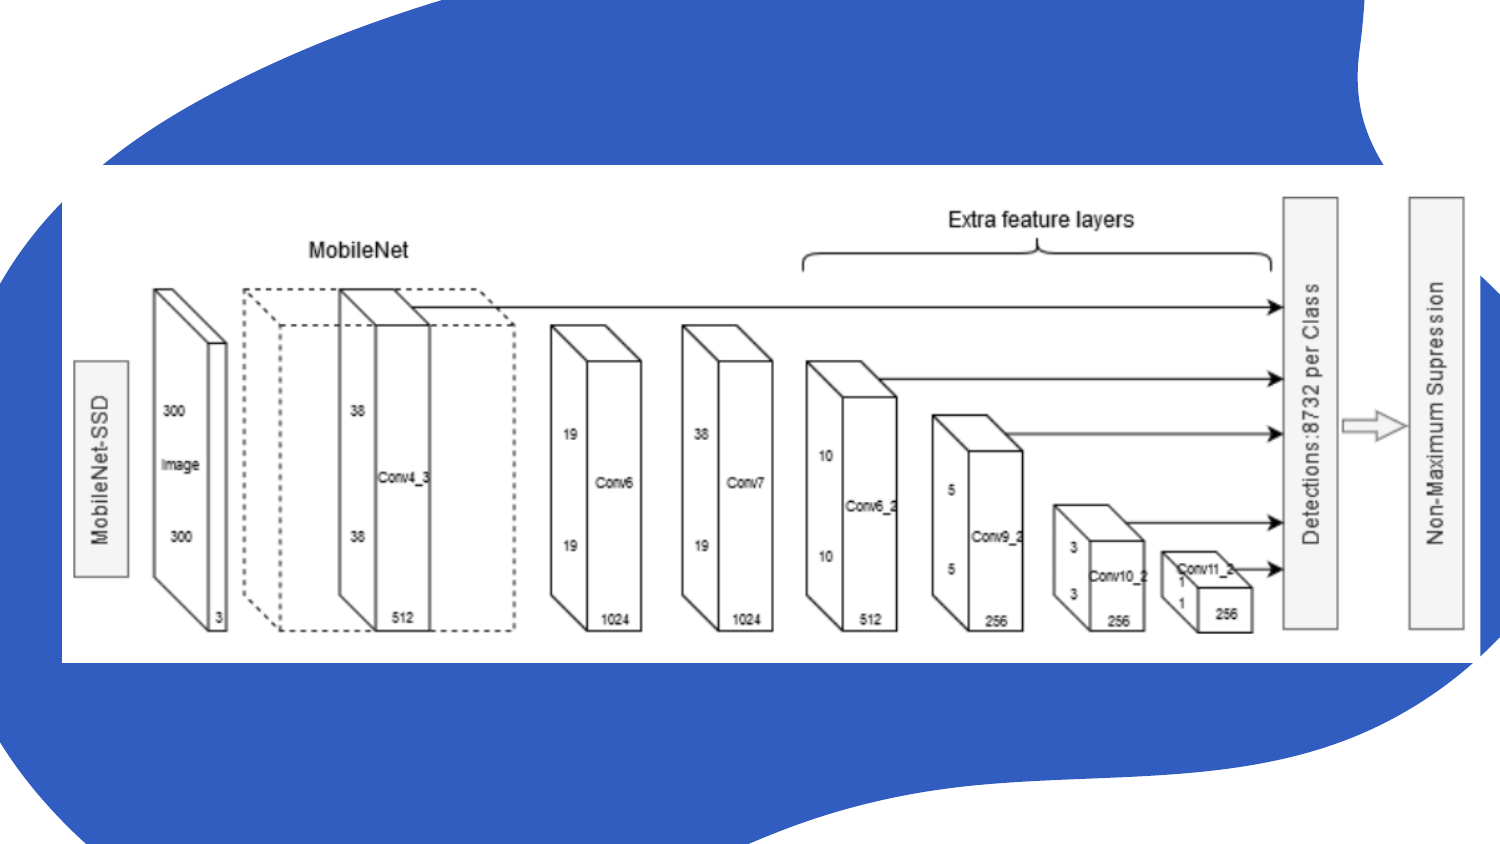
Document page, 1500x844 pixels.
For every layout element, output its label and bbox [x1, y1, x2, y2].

picture [61, 165, 1481, 663]
